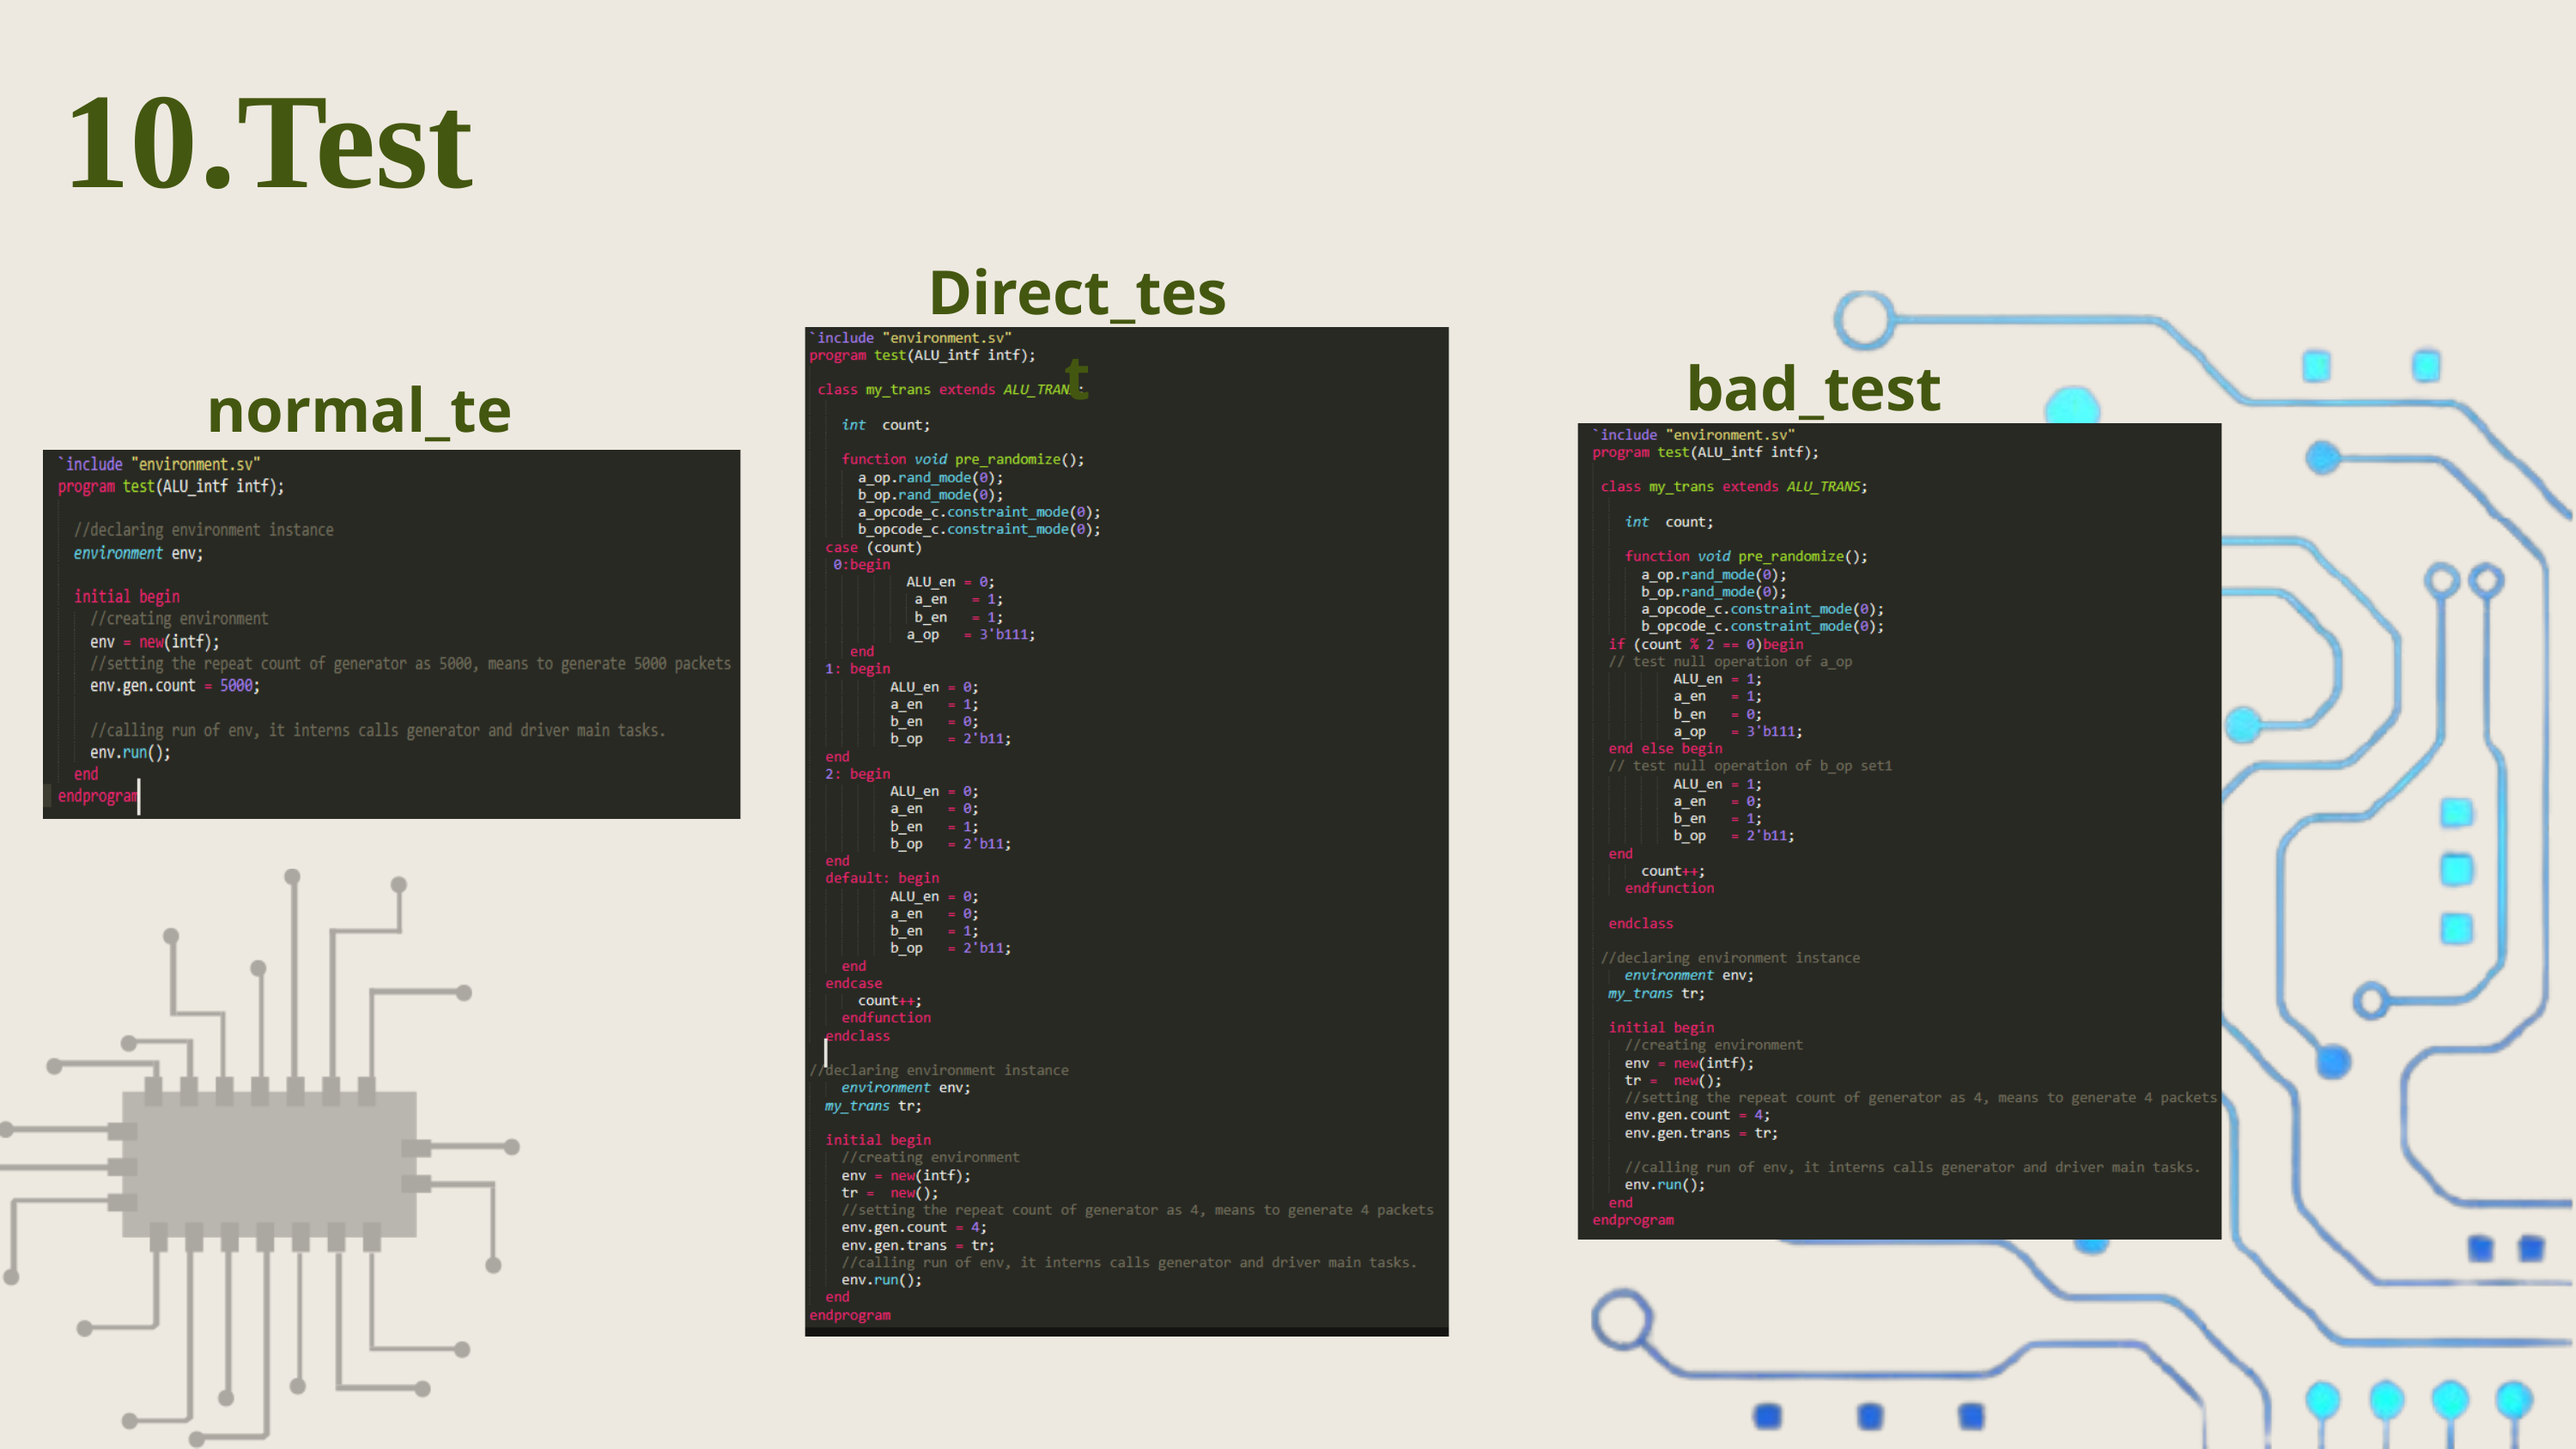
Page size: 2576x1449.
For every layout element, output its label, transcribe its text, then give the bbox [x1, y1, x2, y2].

text_box Direct_test [922, 241, 1232, 325]
picture [1577, 423, 2222, 1240]
text_box normal_test [204, 406, 516, 416]
picture [805, 326, 1449, 1337]
picture [42, 450, 741, 819]
text_box bad_test [1653, 337, 1977, 422]
text_box [0, 869, 523, 1449]
text_box [1590, 289, 2576, 1449]
text_box 10.Test [0, 24, 710, 406]
